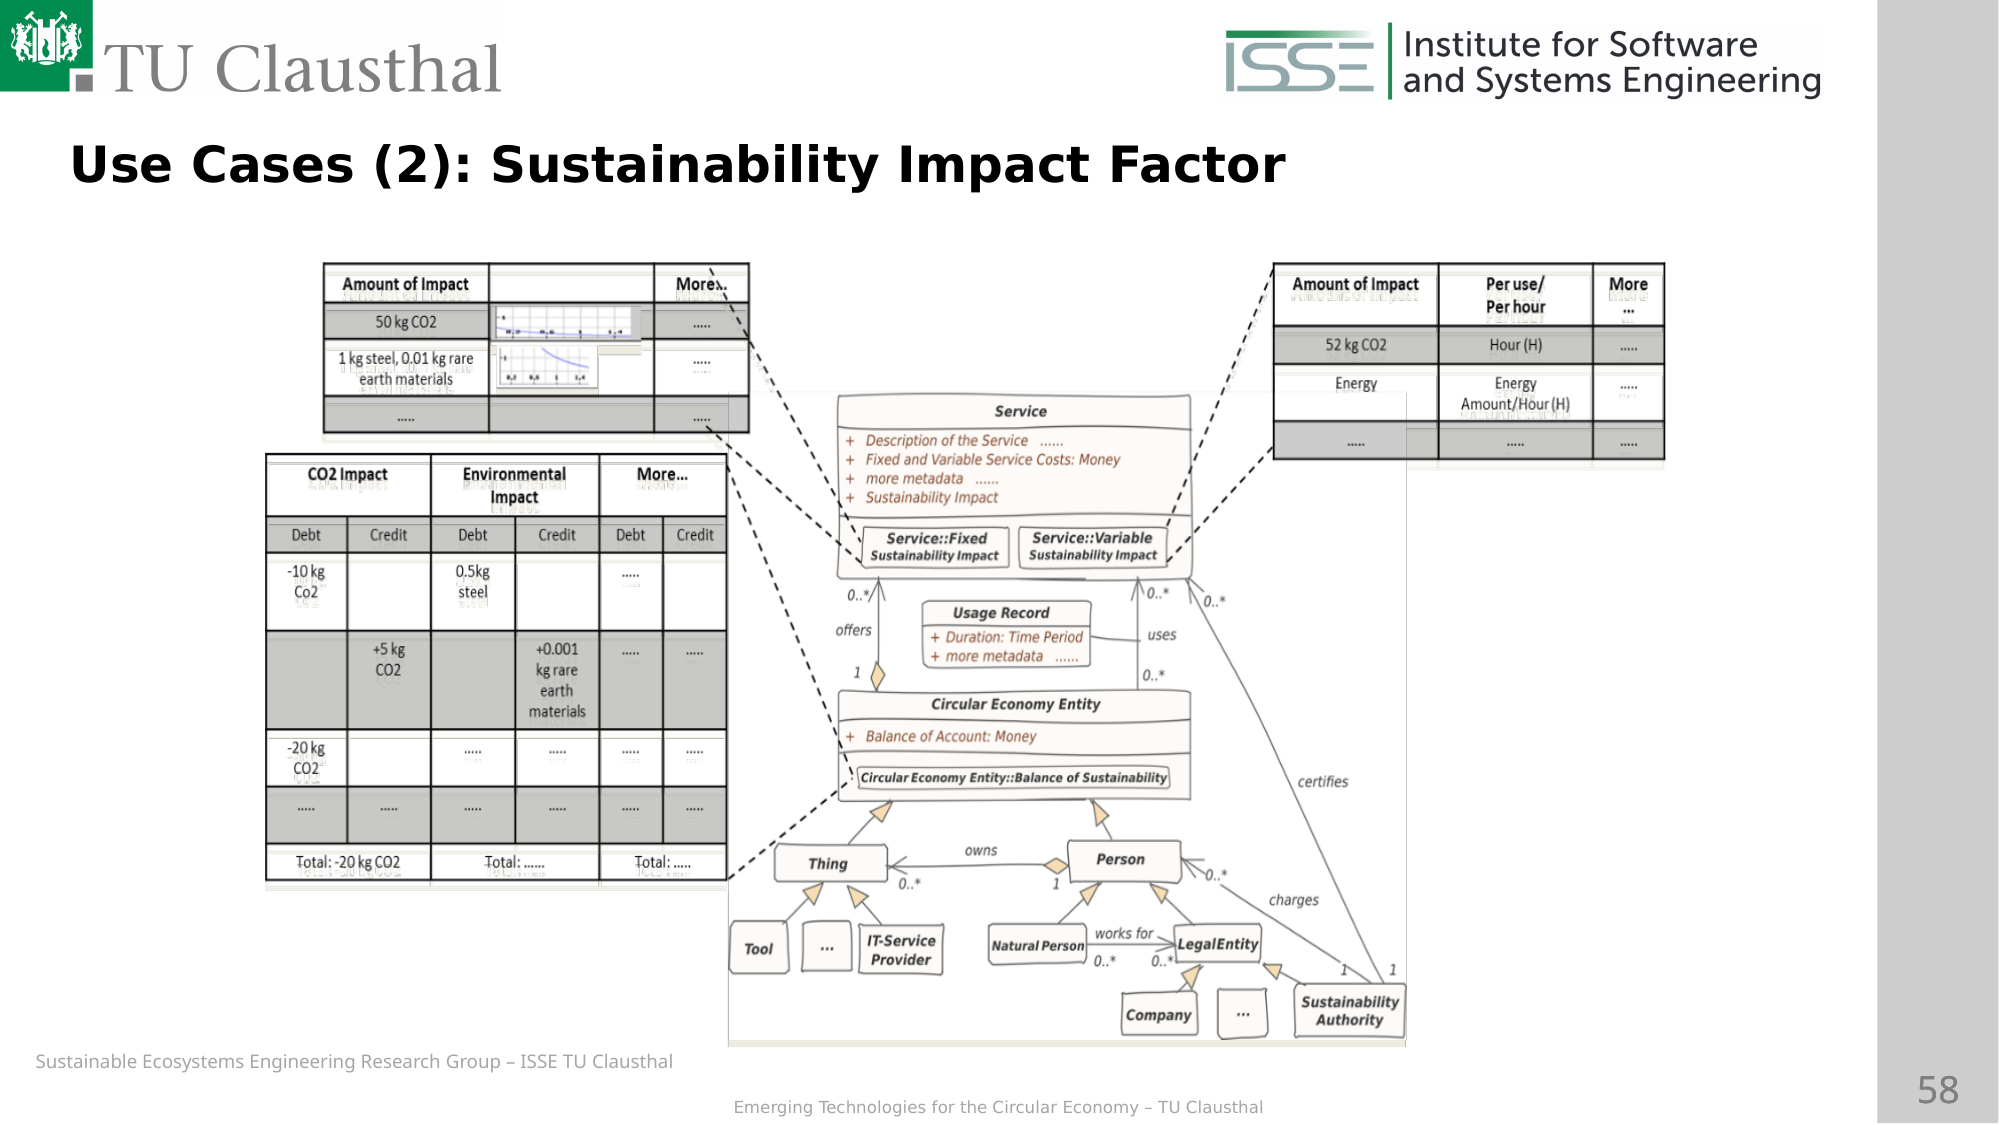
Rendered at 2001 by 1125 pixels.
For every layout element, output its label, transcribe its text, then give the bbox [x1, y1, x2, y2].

text_box Use Cases (2): Sustainability Impact Factor [55, 125, 1819, 208]
picture [1218, 22, 1826, 106]
picture [265, 262, 1667, 1040]
text_box Sustainable Ecosystems Engineering Research Group – ISSE TU Clausthal [20, 1042, 1084, 1080]
picture [0, 0, 501, 92]
